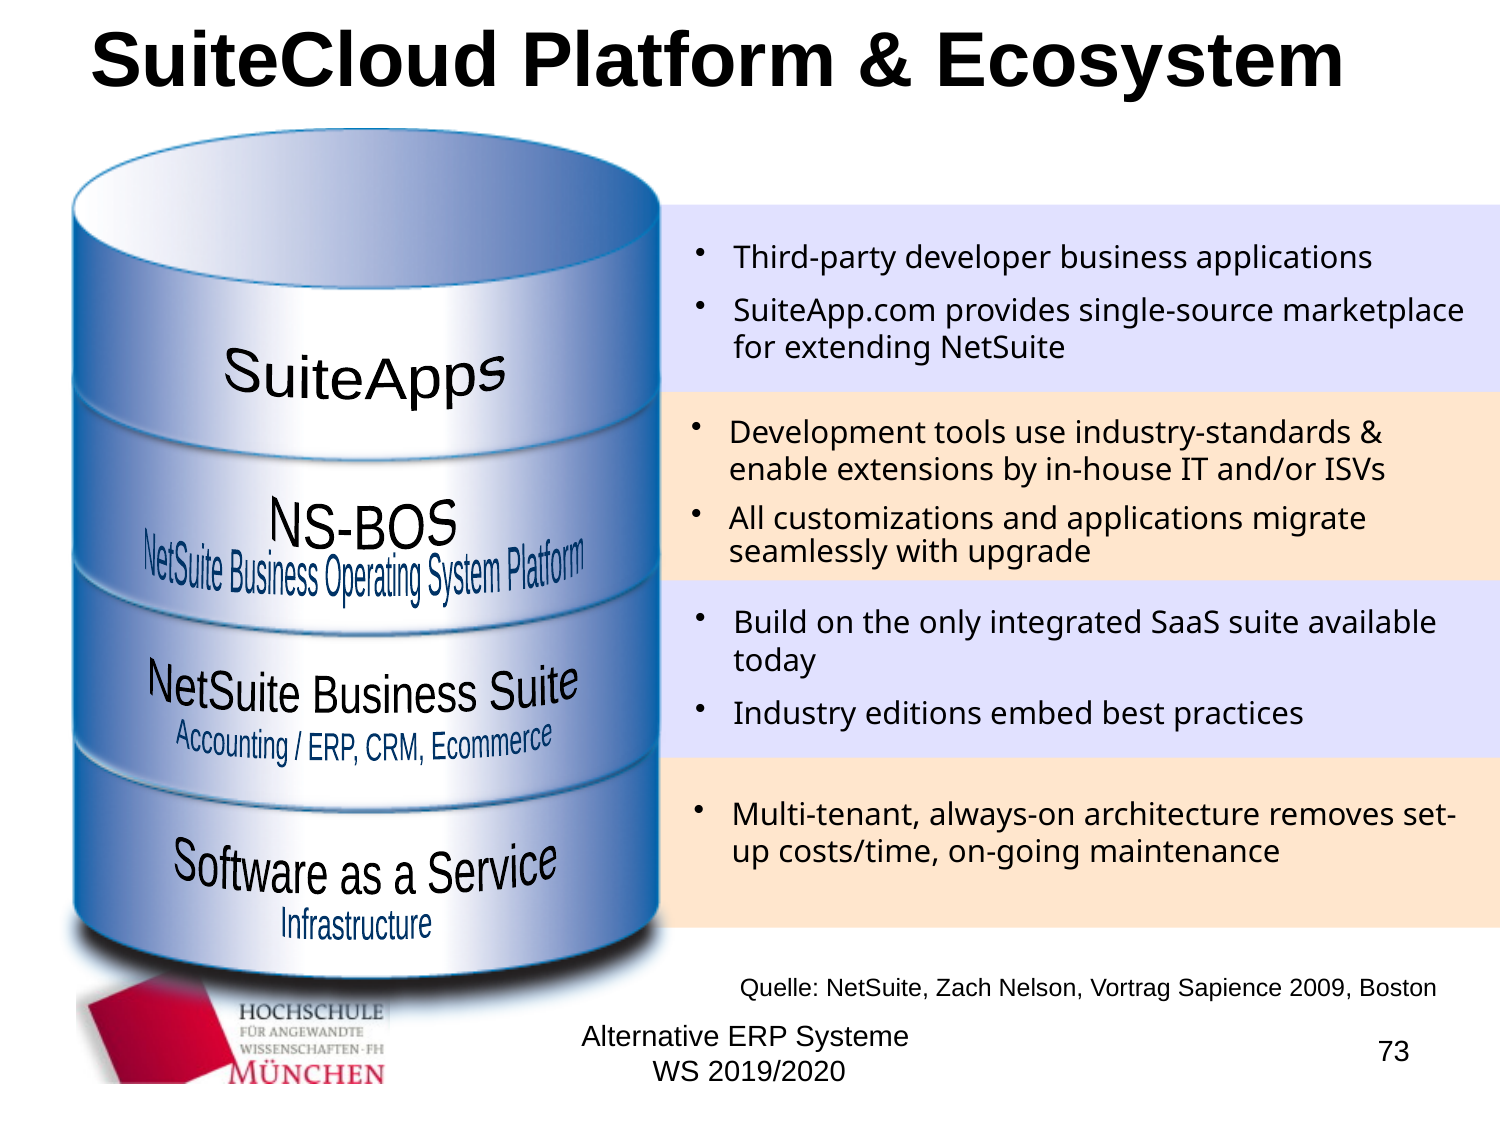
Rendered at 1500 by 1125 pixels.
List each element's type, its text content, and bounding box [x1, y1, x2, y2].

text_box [670, 391, 1500, 582]
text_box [679, 765, 1500, 928]
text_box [68, 128, 666, 471]
title SuiteCloud Platform & Ecosystem [75, 0, 1425, 149]
text_box Alternative ERP Systeme WS 2019/2020 [542, 1009, 957, 1095]
picture [76, 1030, 390, 1084]
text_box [68, 478, 666, 645]
text_box Quelle: NetSuite, Zach Nelson, Vortrag Sapience 2009, Boston [724, 964, 1454, 1009]
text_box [671, 204, 1500, 391]
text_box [59, 658, 675, 1030]
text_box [68, 651, 666, 820]
slide_number 73 [1074, 1024, 1425, 1103]
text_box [669, 589, 1500, 758]
